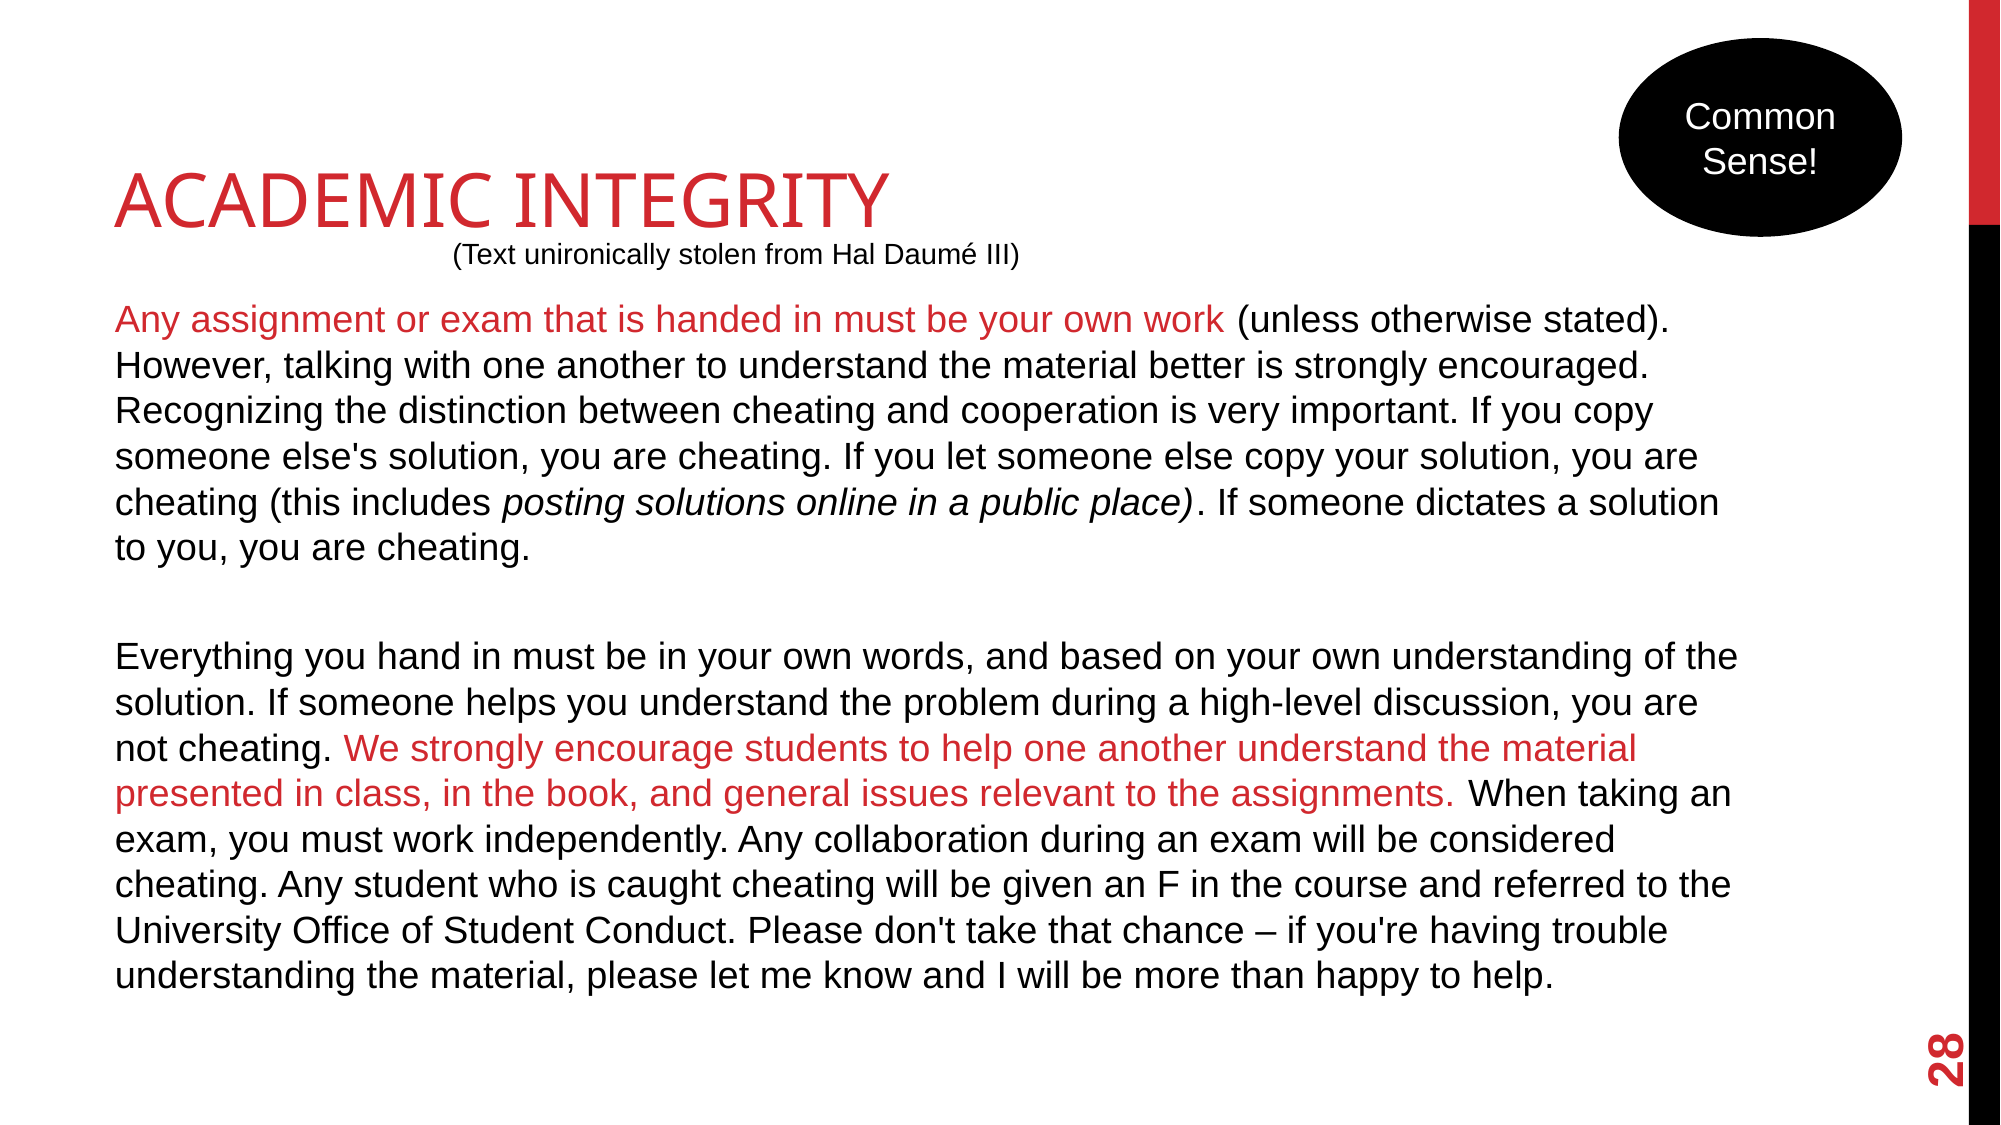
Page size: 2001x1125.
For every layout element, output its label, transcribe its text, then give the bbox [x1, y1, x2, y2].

title ACADEMIC INTEGRITY [99, 25, 1367, 250]
list Any assignment or exam that is handed in must be your own work (unless otherwise stated). However, talking with one another to understand the material better is strongly encouraged. Recognizing the distinction between cheating and cooperation is very important. If you copy someone else's solution, you are cheating. If you let someone else copy your solution, you are cheating (this includes posting solutions online in a public place). If someone dictates a solution to you, you are cheating. Everything you hand in must be in your own words, and based on your own understanding of the solution. If someone helps you understand the problem during a high-level discussion, you are not cheating. We strongly encourage students to help one another understand the material presented in class, in the book, and general issues relevant to the assignments. When taking an exam, you must work independently. Any collaboration during an exam will be considered cheating. Any student who is caught cheating will be given an F in the course and referred to the University Office of Student Conduct. Please don't take that chance – if you're having trouble understanding the material, please let me know and I will be more than happy to help. [99, 287, 1767, 1005]
text_box (Text unironically stolen from Hal Daumé III) [386, 228, 1036, 278]
text_box Common Sense! [1621, 40, 1900, 235]
slide_number <number> [1903, 887, 1984, 1104]
